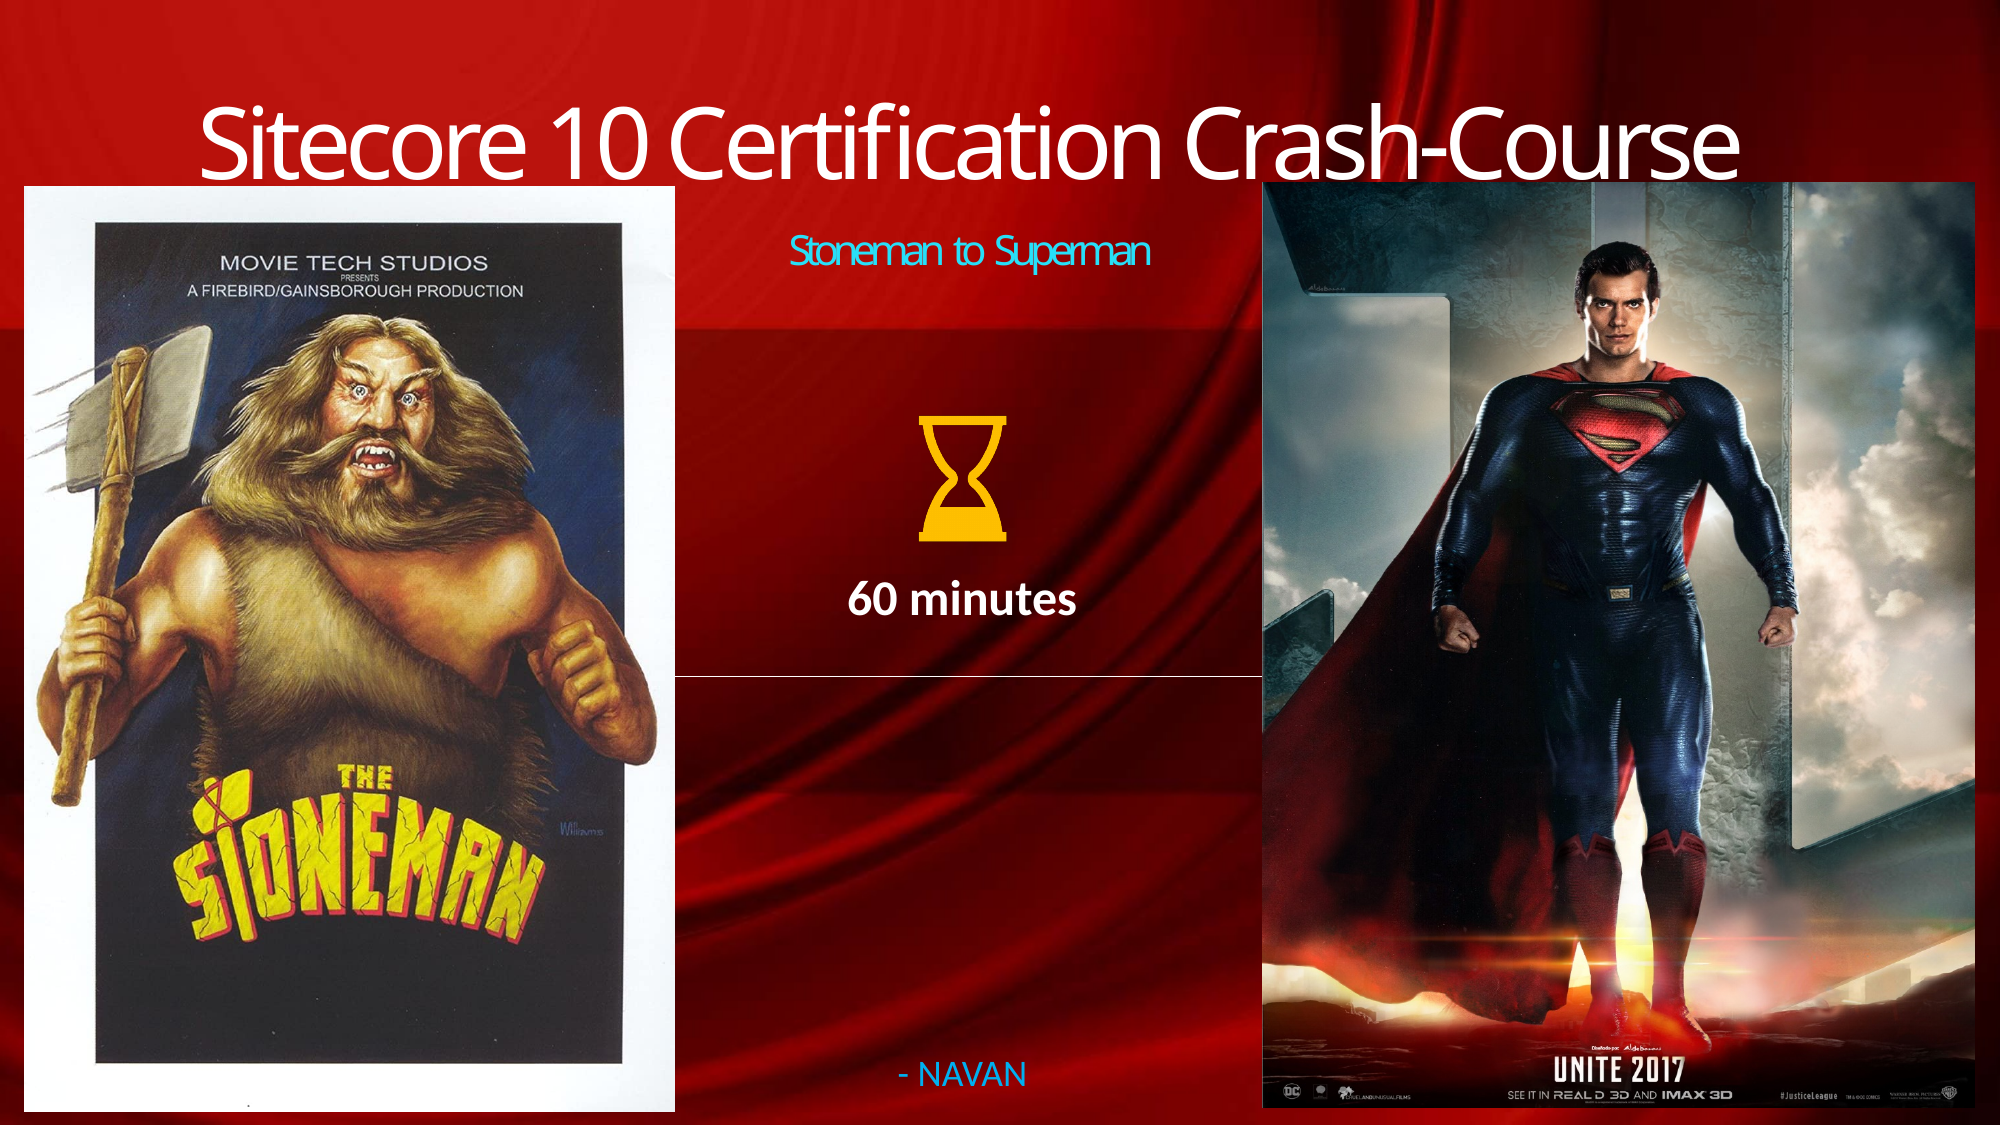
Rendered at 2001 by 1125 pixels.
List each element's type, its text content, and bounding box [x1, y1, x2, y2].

title Sitecore 10 Certification Crash-Course Stoneman to Superman [129, 17, 1813, 325]
text_box 60 minutes [847, 565, 1122, 626]
picture [0, 0, 2000, 1125]
footer - NAVAN [679, 1049, 1256, 1095]
